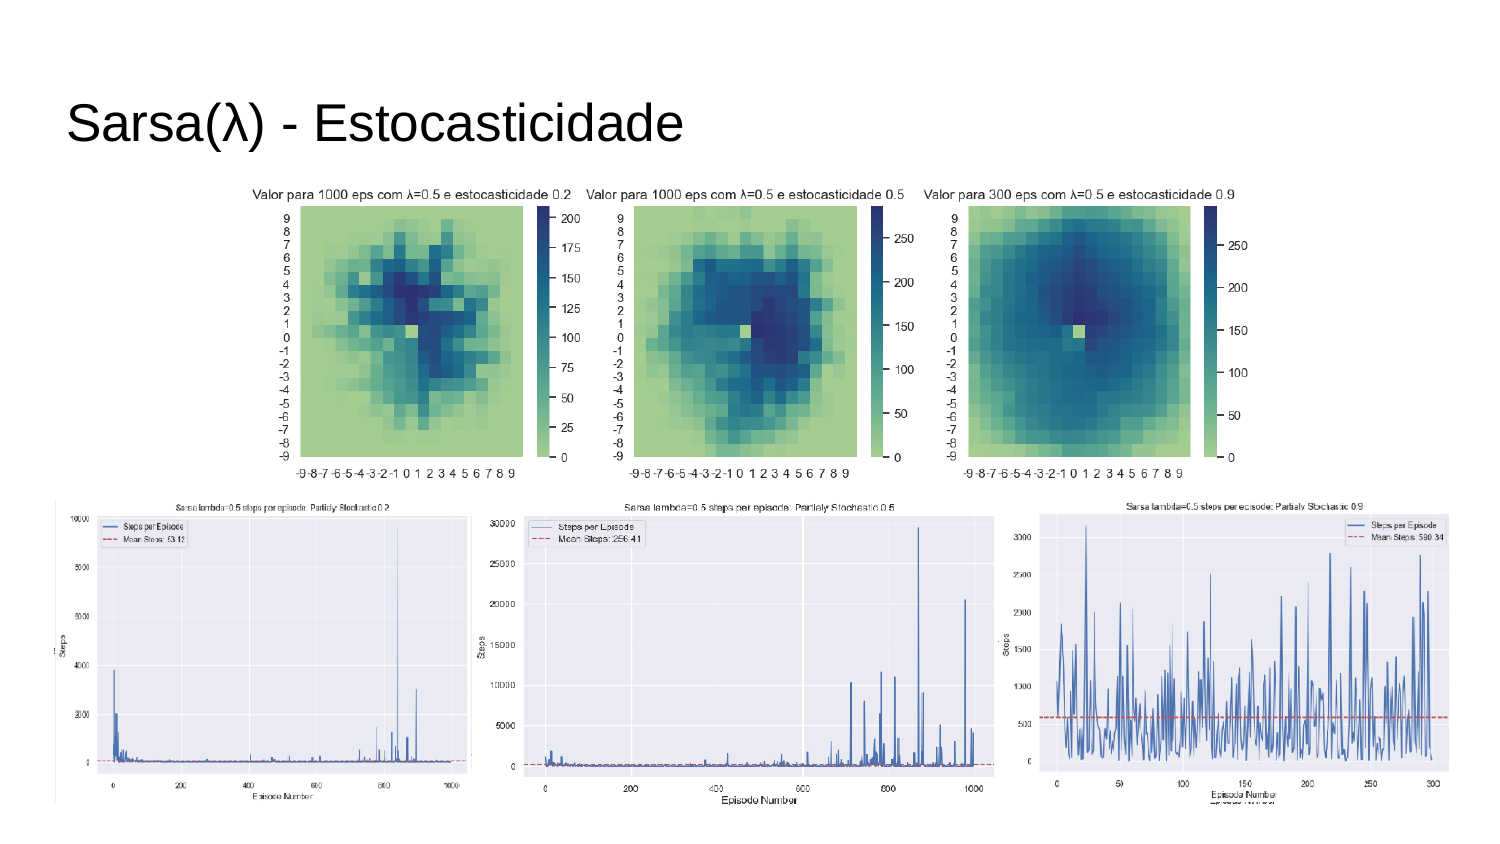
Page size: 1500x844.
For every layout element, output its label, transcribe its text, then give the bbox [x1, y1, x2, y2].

picture [50, 500, 1450, 816]
title Sarsa(λ) - Estocasticidade [51, 72, 1449, 167]
picture [244, 181, 1256, 487]
